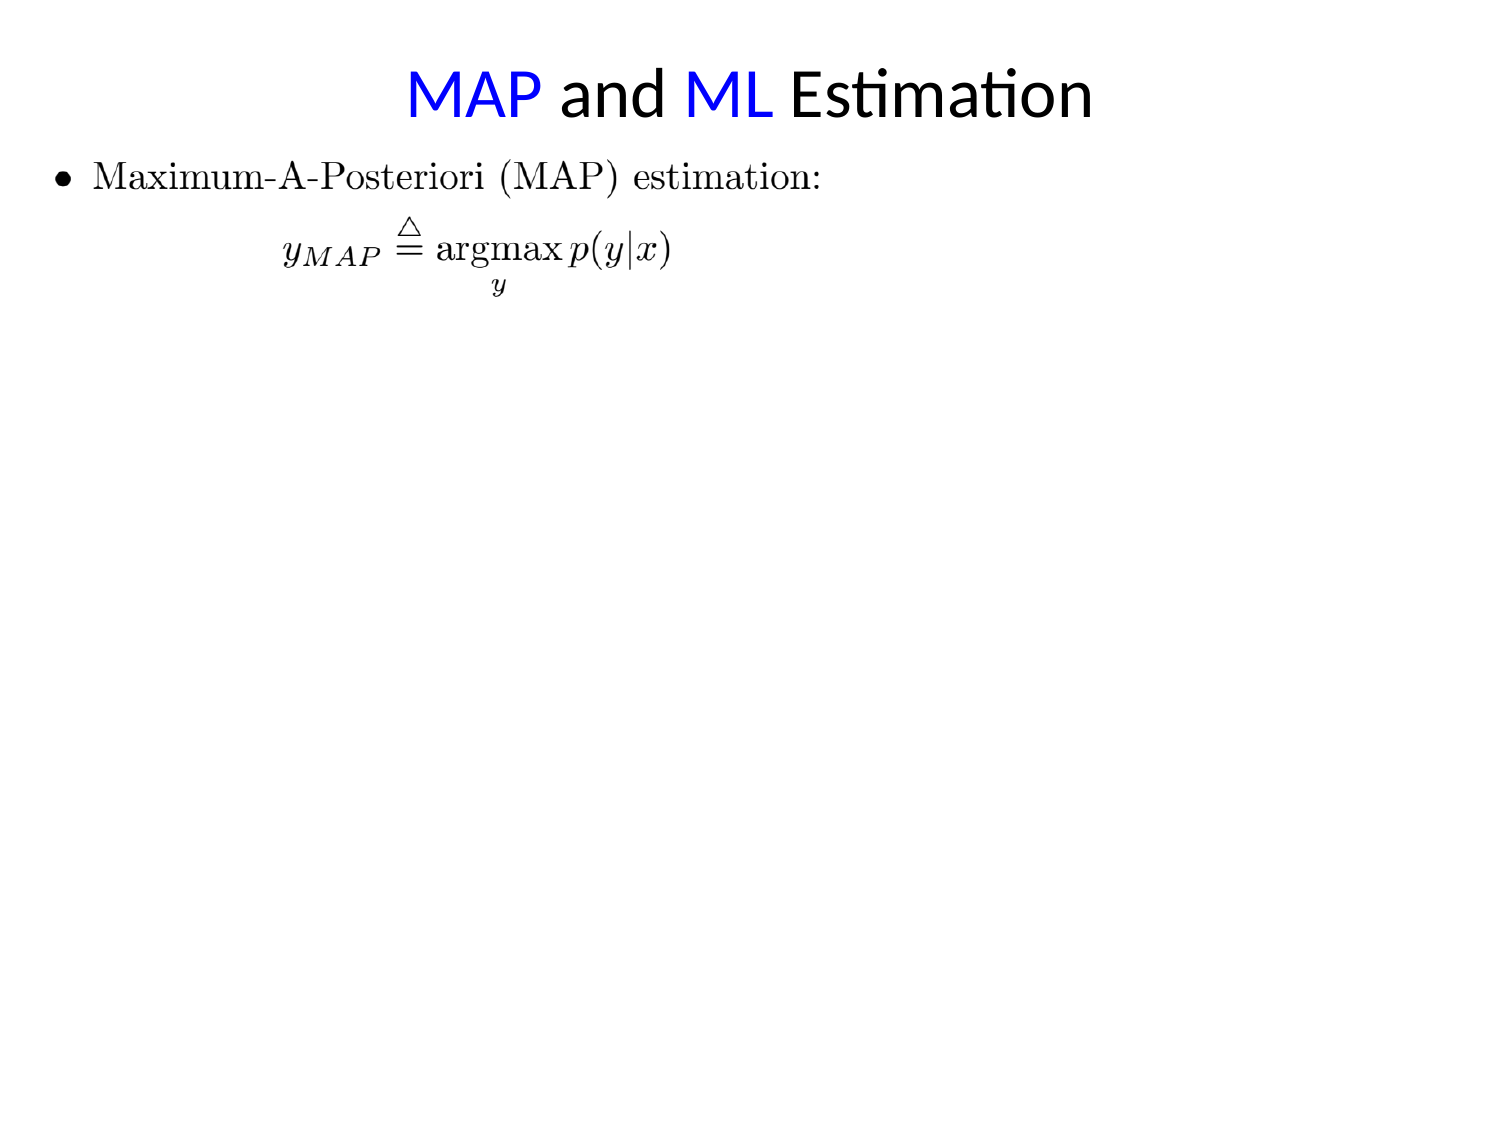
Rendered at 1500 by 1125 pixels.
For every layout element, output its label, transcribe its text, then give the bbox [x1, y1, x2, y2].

title MAP and ML Estimation [75, 0, 1425, 183]
picture [54, 158, 1405, 309]
